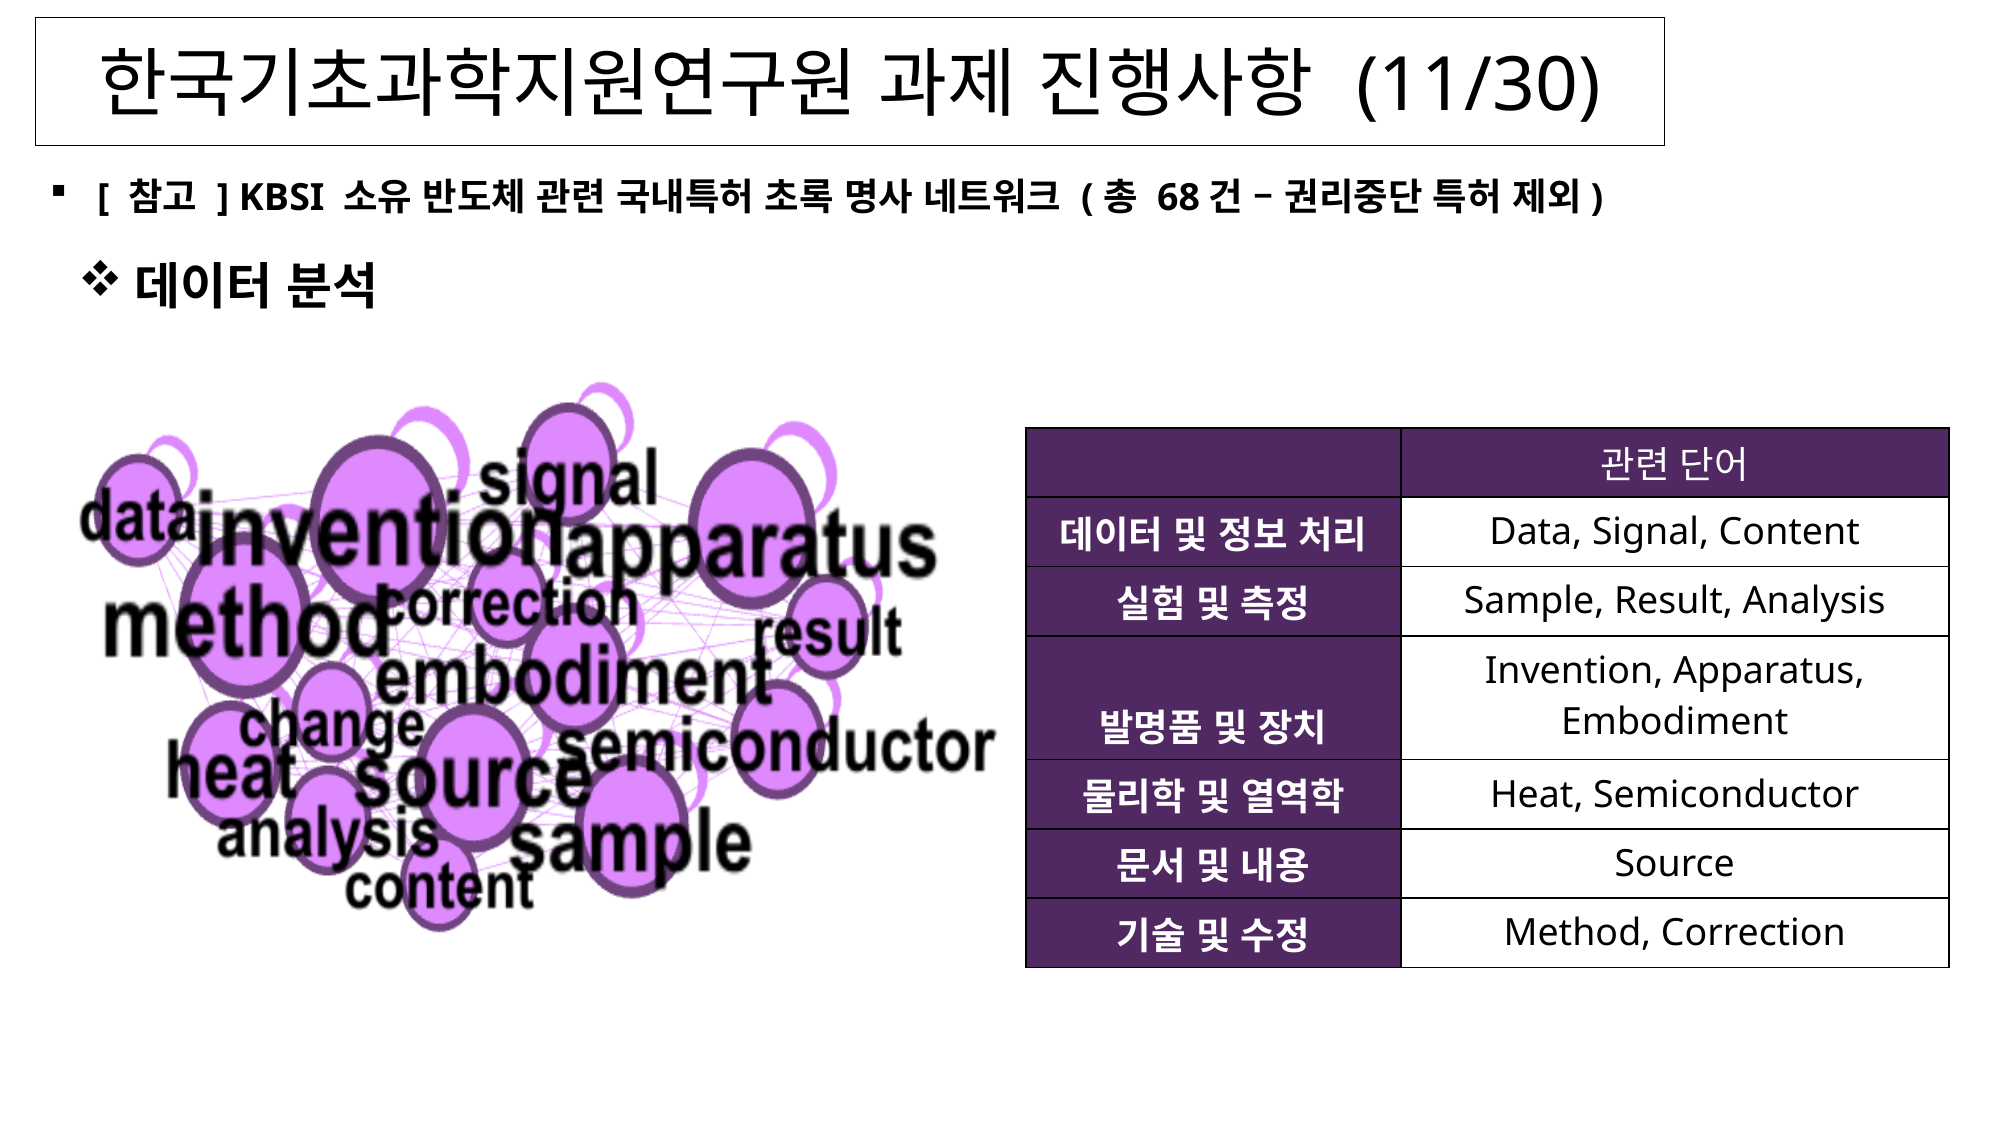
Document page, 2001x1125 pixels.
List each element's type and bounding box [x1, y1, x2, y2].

table_header [1402, 429, 1948, 496]
table_cell [1027, 498, 1400, 566]
table_header [1027, 429, 1400, 496]
table_cell [1402, 637, 1948, 759]
table_cell [1027, 830, 1400, 897]
title [35, 17, 1665, 146]
table_cell [1402, 830, 1948, 897]
picture [60, 343, 1000, 960]
table_cell [1402, 760, 1948, 828]
text_box [63, 247, 446, 322]
table_cell [1027, 567, 1400, 635]
table_cell [1402, 899, 1948, 967]
table_cell [1402, 567, 1948, 635]
table_cell [1402, 498, 1948, 566]
table_cell [1027, 760, 1400, 828]
table_cell [1027, 899, 1400, 967]
table_cell [1027, 637, 1400, 759]
text_box [35, 165, 1687, 226]
